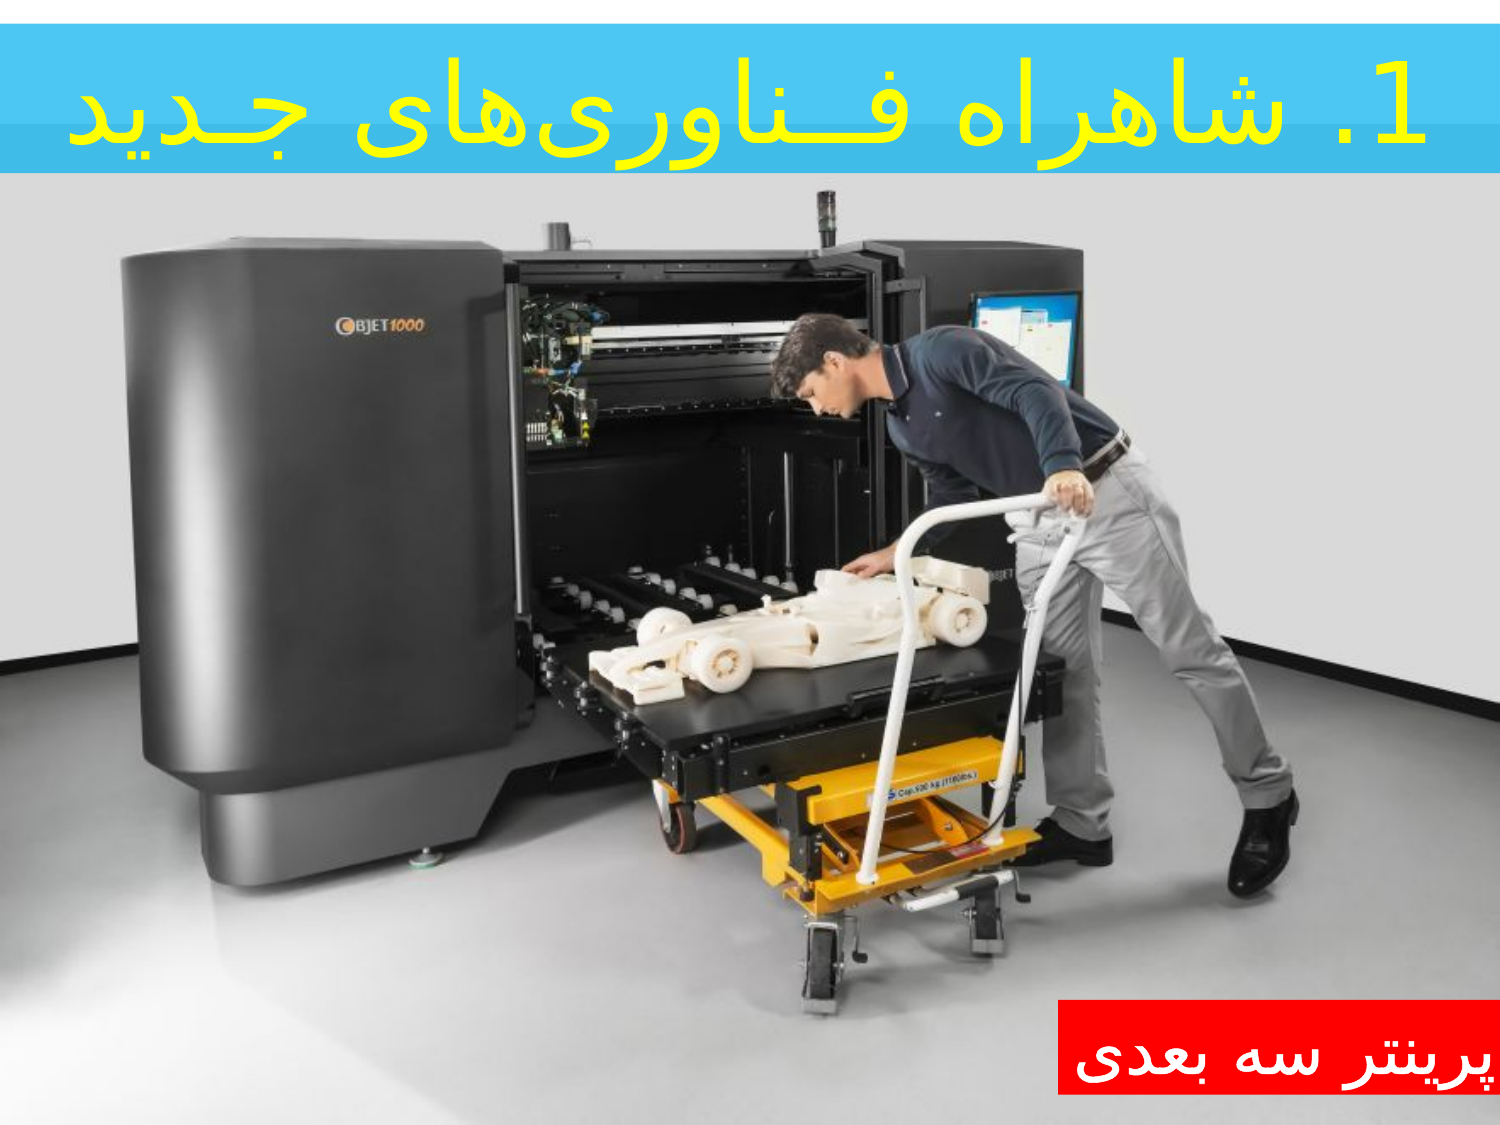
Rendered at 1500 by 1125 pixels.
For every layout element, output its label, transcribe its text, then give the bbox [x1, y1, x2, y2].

text_box 1. شاهراه فــناوری‌های جـدید [0, 23, 1500, 124]
picture [0, 124, 1500, 1125]
